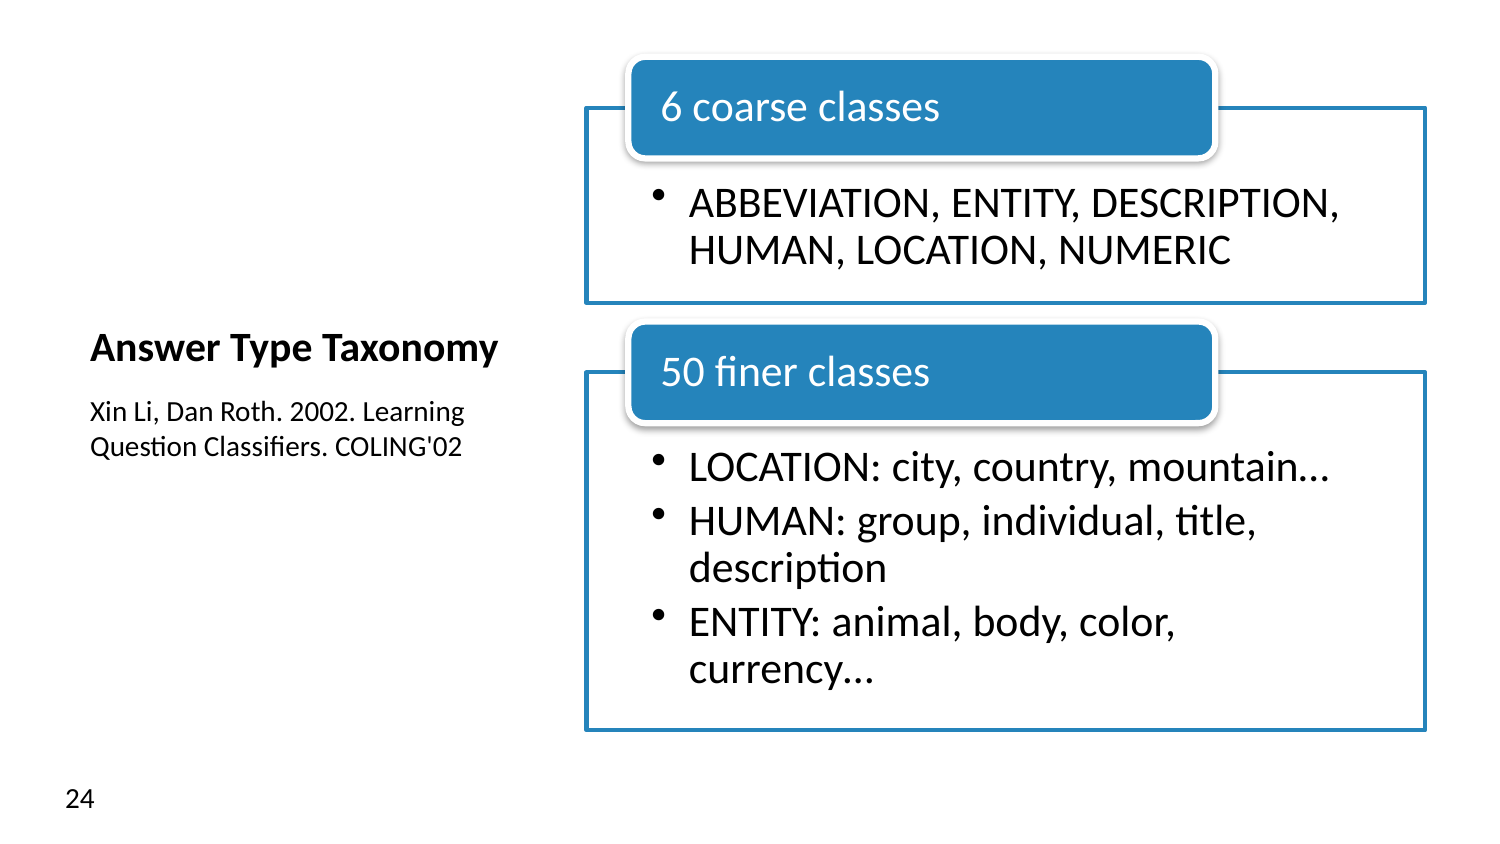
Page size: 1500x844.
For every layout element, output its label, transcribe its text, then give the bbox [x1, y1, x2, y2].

slide_number 24 [49, 771, 376, 829]
title Answer Type Taxonomy [75, 234, 569, 378]
text_box Xin Li, Dan Roth. 2002. Learning Question Classifiers. COLING'02 [74, 384, 569, 754]
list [586, 33, 1426, 754]
